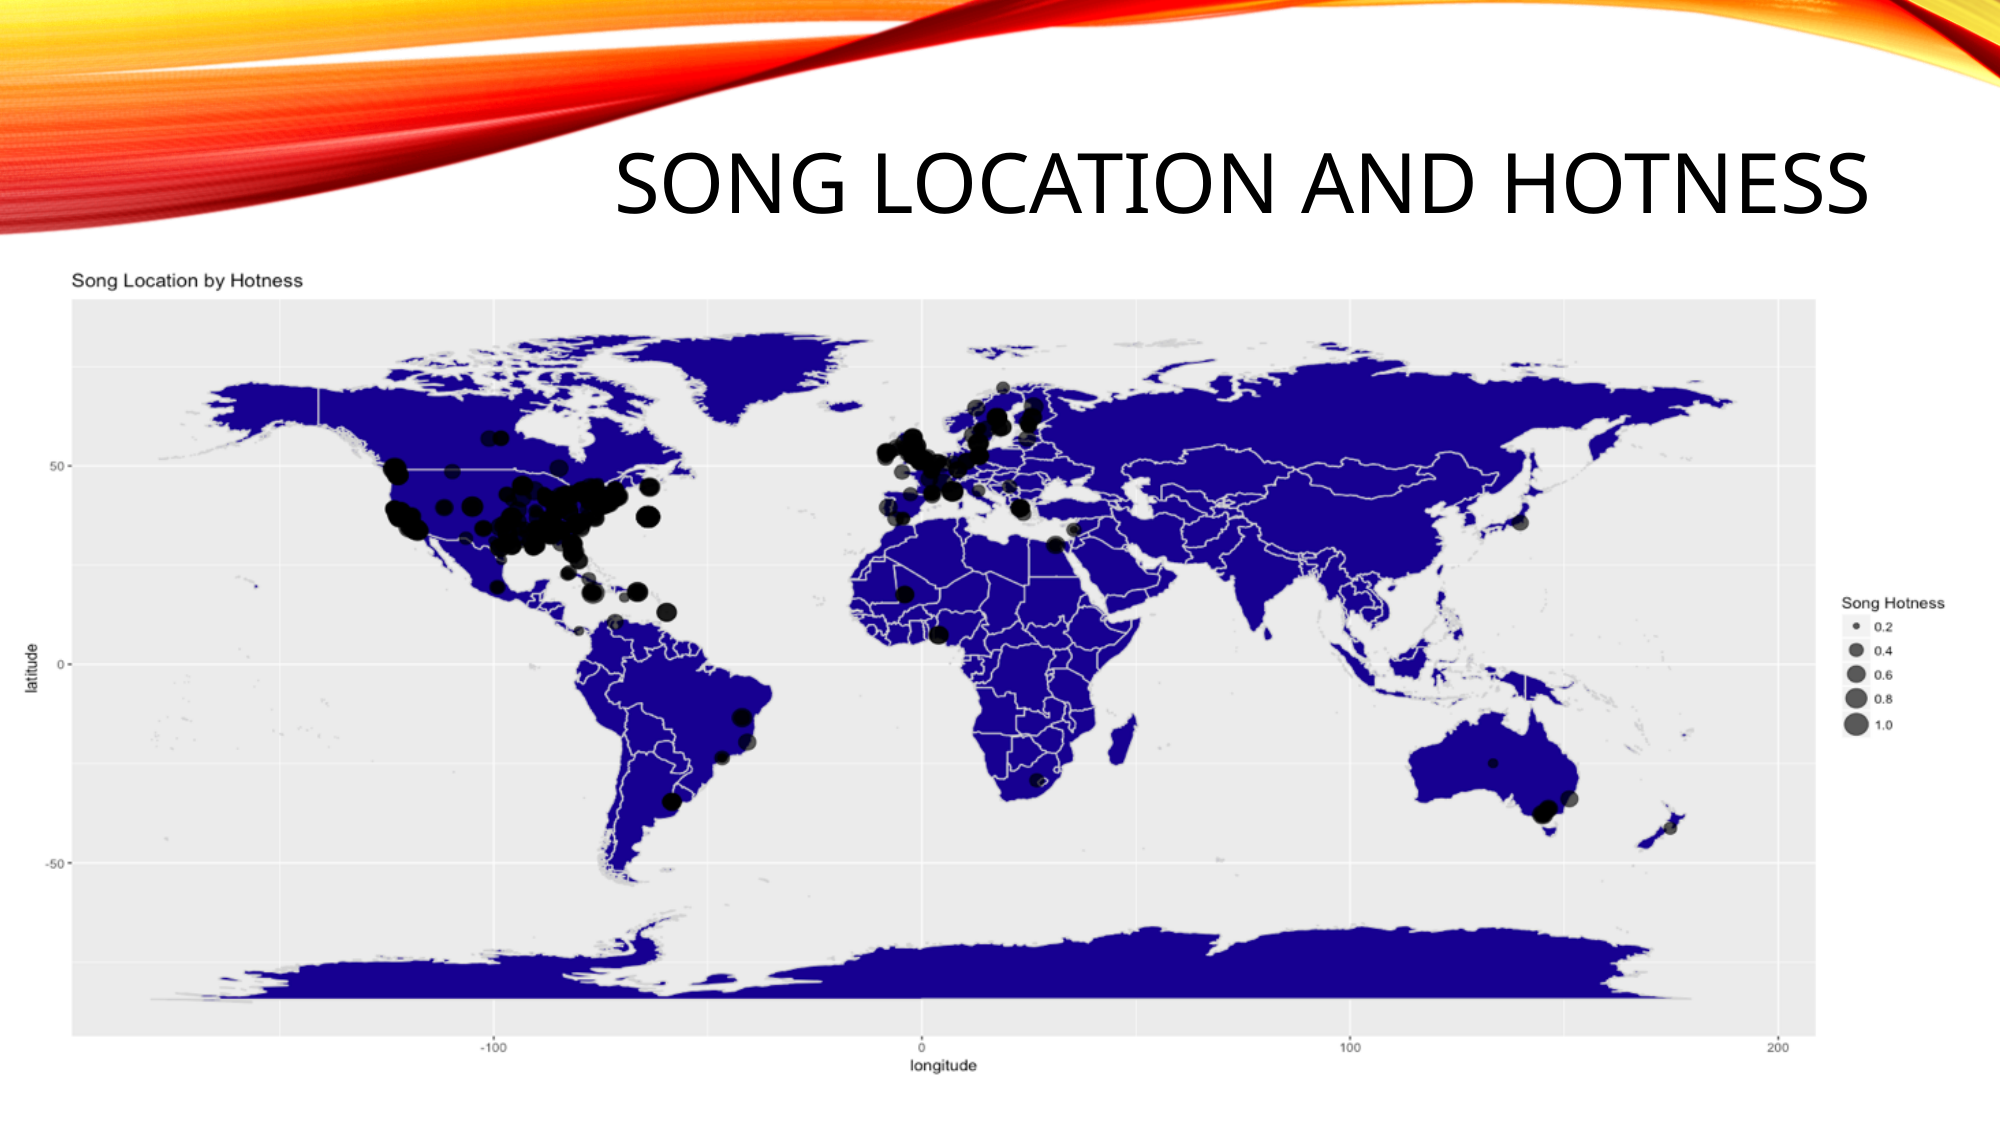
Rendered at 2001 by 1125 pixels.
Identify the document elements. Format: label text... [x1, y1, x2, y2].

title Song LOCATION AND HOTNESS [474, 125, 1888, 249]
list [16, 249, 1954, 1104]
picture [0, 0, 2000, 237]
